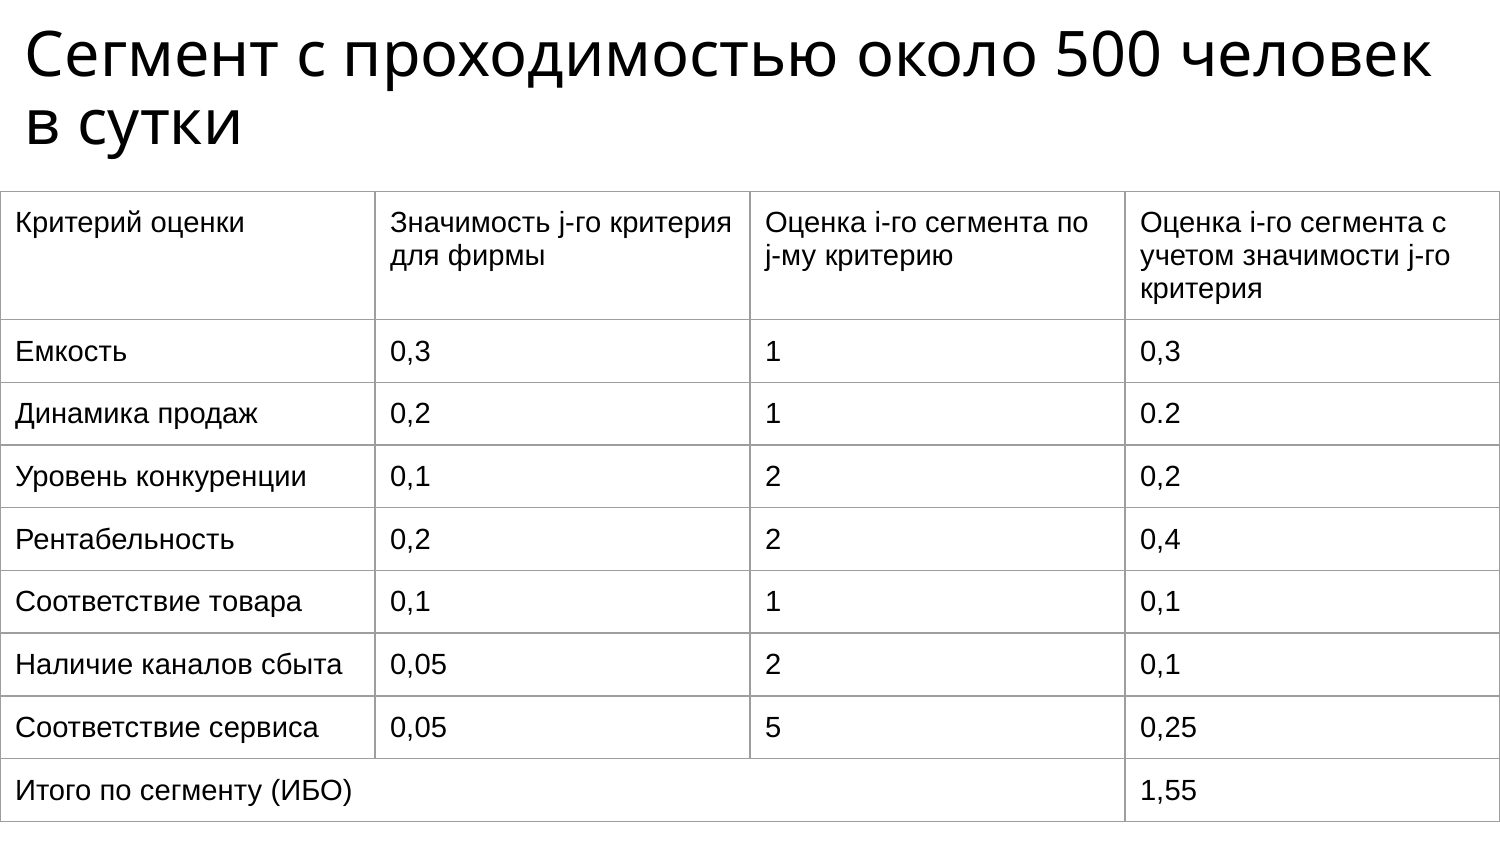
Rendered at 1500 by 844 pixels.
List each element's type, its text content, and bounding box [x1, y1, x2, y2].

table_cell 2 [751, 634, 1124, 695]
table_cell 0,3 [1126, 320, 1499, 382]
table_cell 0,2 [376, 383, 749, 444]
table_cell Соответствие товара [1, 571, 374, 632]
table_cell 1 [751, 383, 1124, 444]
table_cell 1,55 [1126, 759, 1499, 821]
table_header Оценка i-го сегмента с учетом значимости j-го критерия [1126, 192, 1499, 319]
table_cell Итого по сегменту (ИБО) [1, 759, 1124, 821]
table_cell Наличие каналов сбыта [1, 634, 374, 695]
table_cell 0,1 [376, 571, 749, 632]
table_cell 2 [751, 446, 1124, 507]
table_cell 0,4 [1126, 508, 1499, 570]
table_cell 0,05 [376, 634, 749, 695]
table_header Оценка i-го сегмента по j-му критерию [751, 192, 1124, 319]
table_cell 2 [751, 508, 1124, 570]
table_cell 0,2 [376, 508, 749, 570]
table_cell 0,3 [376, 320, 749, 382]
table_header Критерий оценки [1, 192, 374, 319]
table_cell Динамика продаж [1, 383, 374, 444]
table_header Значимость j-го критерия для фирмы [376, 192, 749, 319]
table_cell Емкость [1, 320, 374, 382]
table_cell 0,1 [1126, 634, 1499, 695]
table_cell 0,1 [1126, 571, 1499, 632]
table_cell 1 [751, 320, 1124, 382]
table_cell 0,05 [376, 697, 749, 758]
table_cell 0,2 [1126, 446, 1499, 507]
table_cell 5 [751, 697, 1124, 758]
table_cell 1 [751, 571, 1124, 632]
title Сегмент с проходимостью около 500 человек в сутки [13, 43, 1471, 138]
table_cell 0.2 [1126, 383, 1499, 444]
table_cell 0,25 [1126, 697, 1499, 758]
table_cell Уровень конкуренции [1, 446, 374, 507]
table_cell Рентабельность [1, 508, 374, 570]
table_cell Соответствие сервиса [1, 697, 374, 758]
table_cell 0,1 [376, 446, 749, 507]
